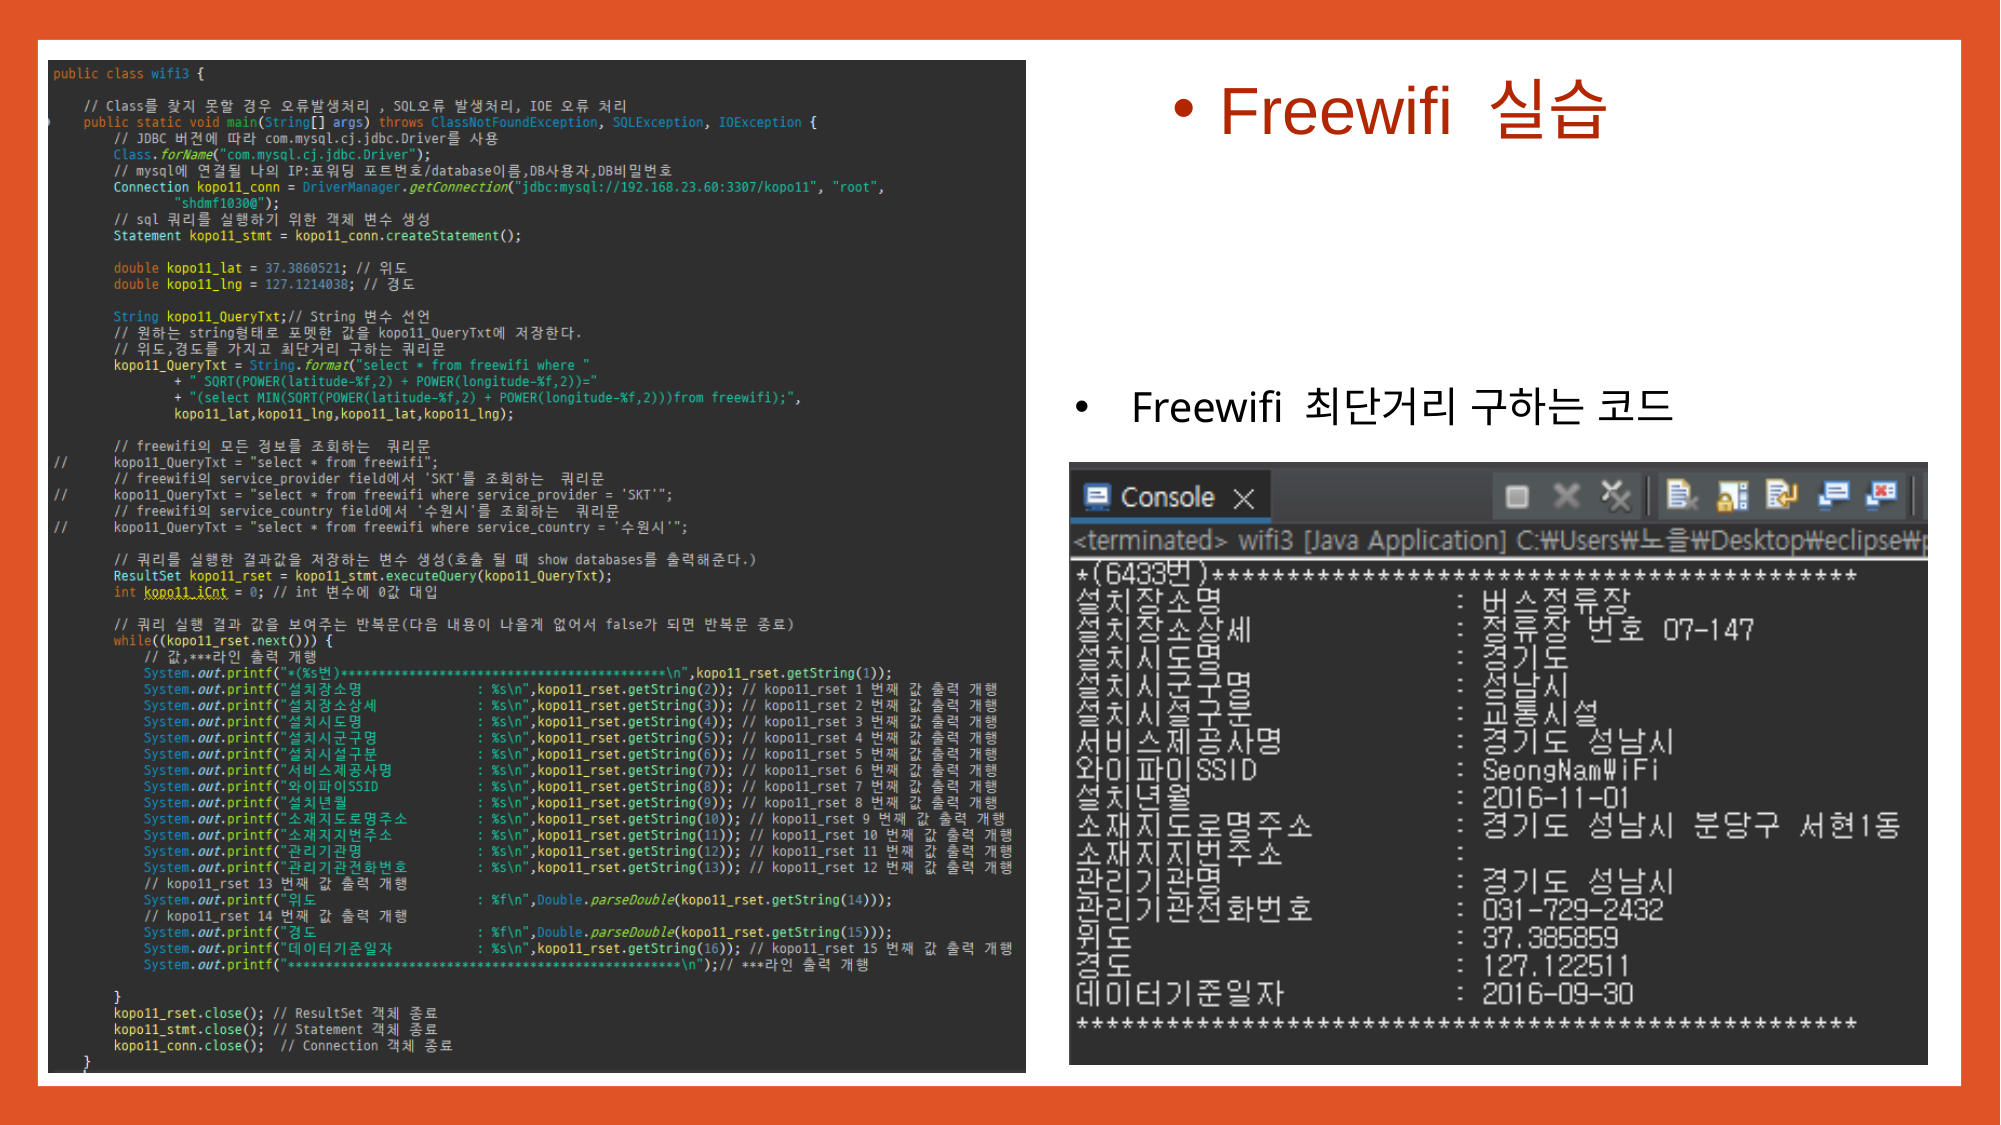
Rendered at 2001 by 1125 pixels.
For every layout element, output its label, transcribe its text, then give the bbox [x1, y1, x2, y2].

picture [47, 59, 1026, 1074]
text_box Freewifi 실습 [1158, 60, 1787, 155]
text_box Freewifi 최단거리 구하는 코드 [1059, 373, 1885, 439]
picture [1069, 462, 1929, 1065]
